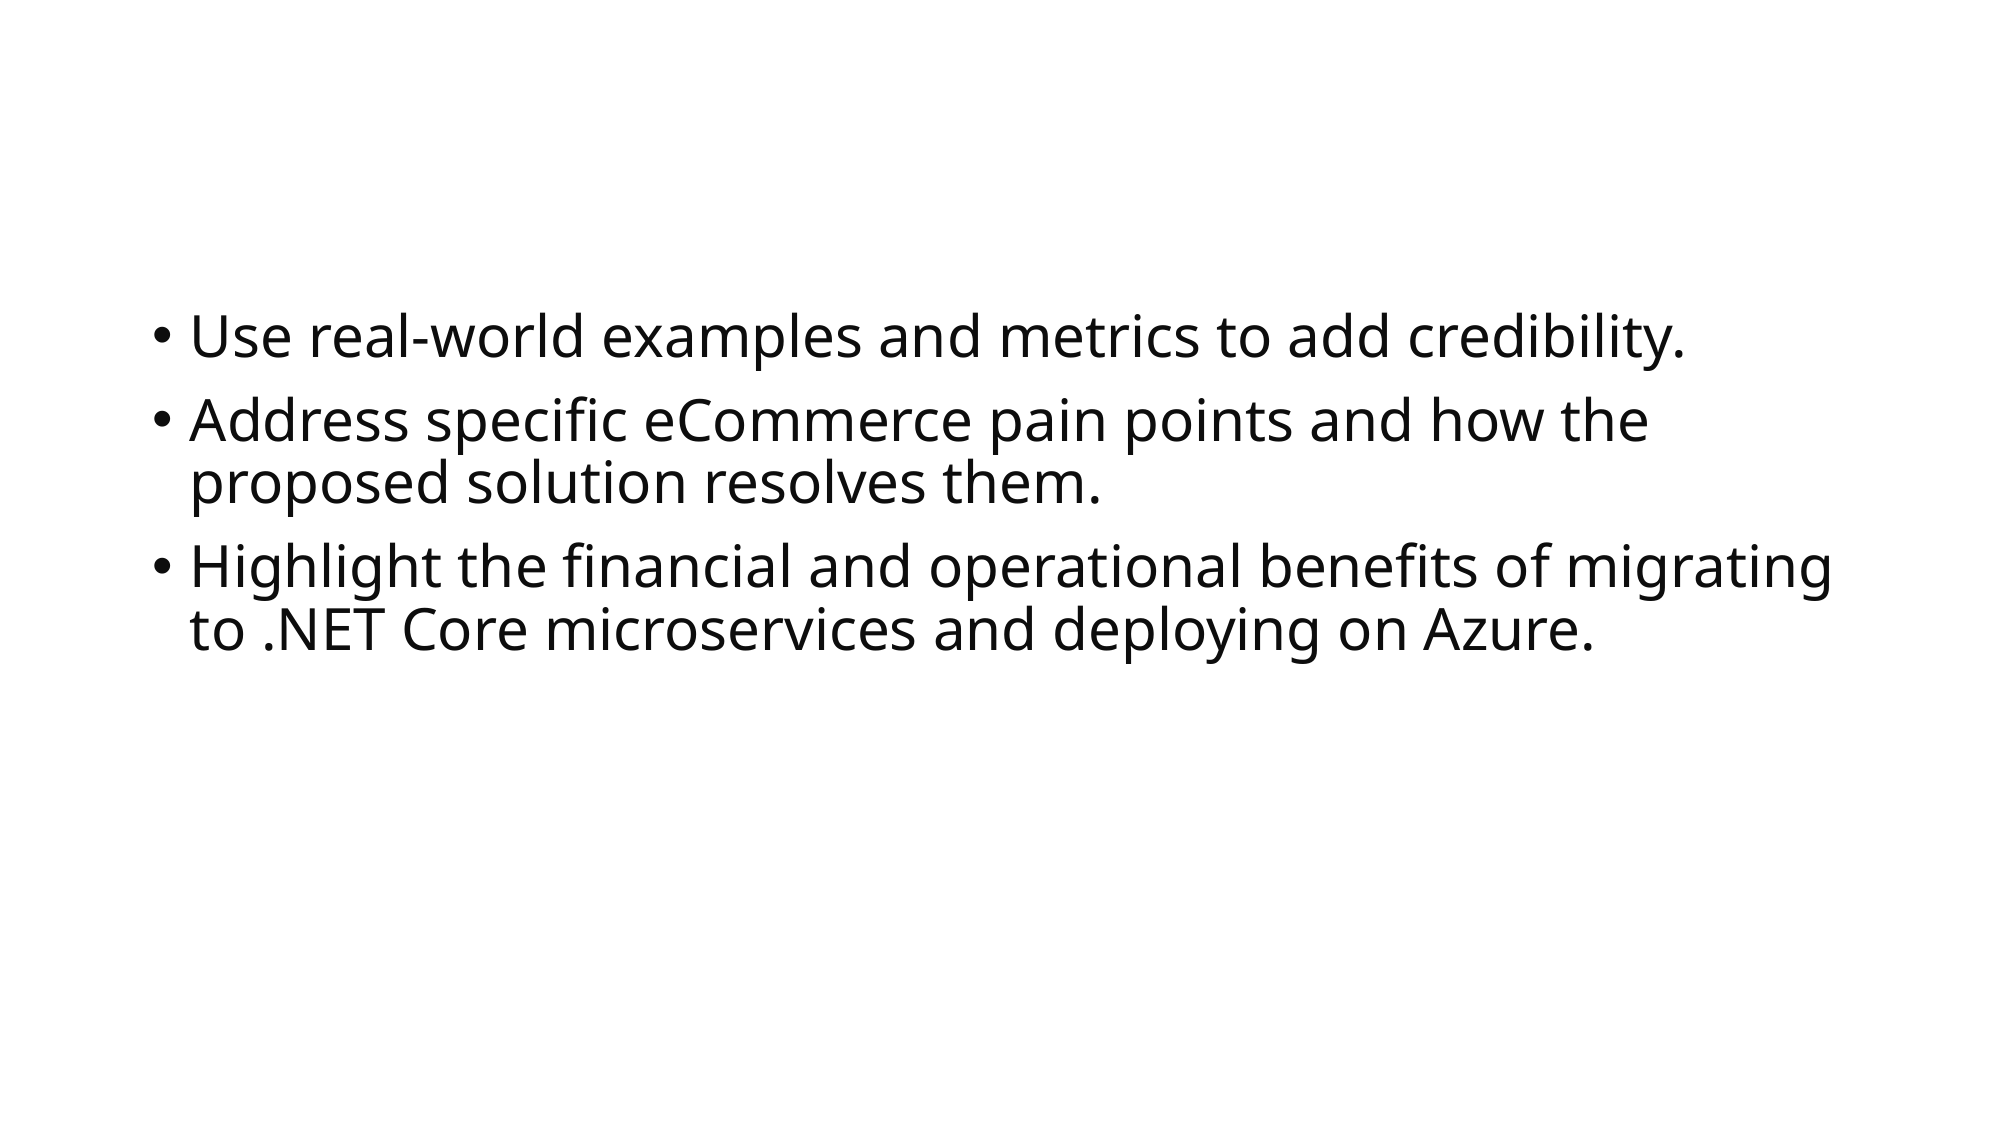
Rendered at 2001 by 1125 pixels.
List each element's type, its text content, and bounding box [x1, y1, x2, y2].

list Use real-world examples and metrics to add credibility. Address specific eCommerce pain points and how the proposed solution resolves them. Highlight the financial and operational benefits of migrating to .NET Core microservices and deploying on Azure. [137, 299, 1863, 1014]
